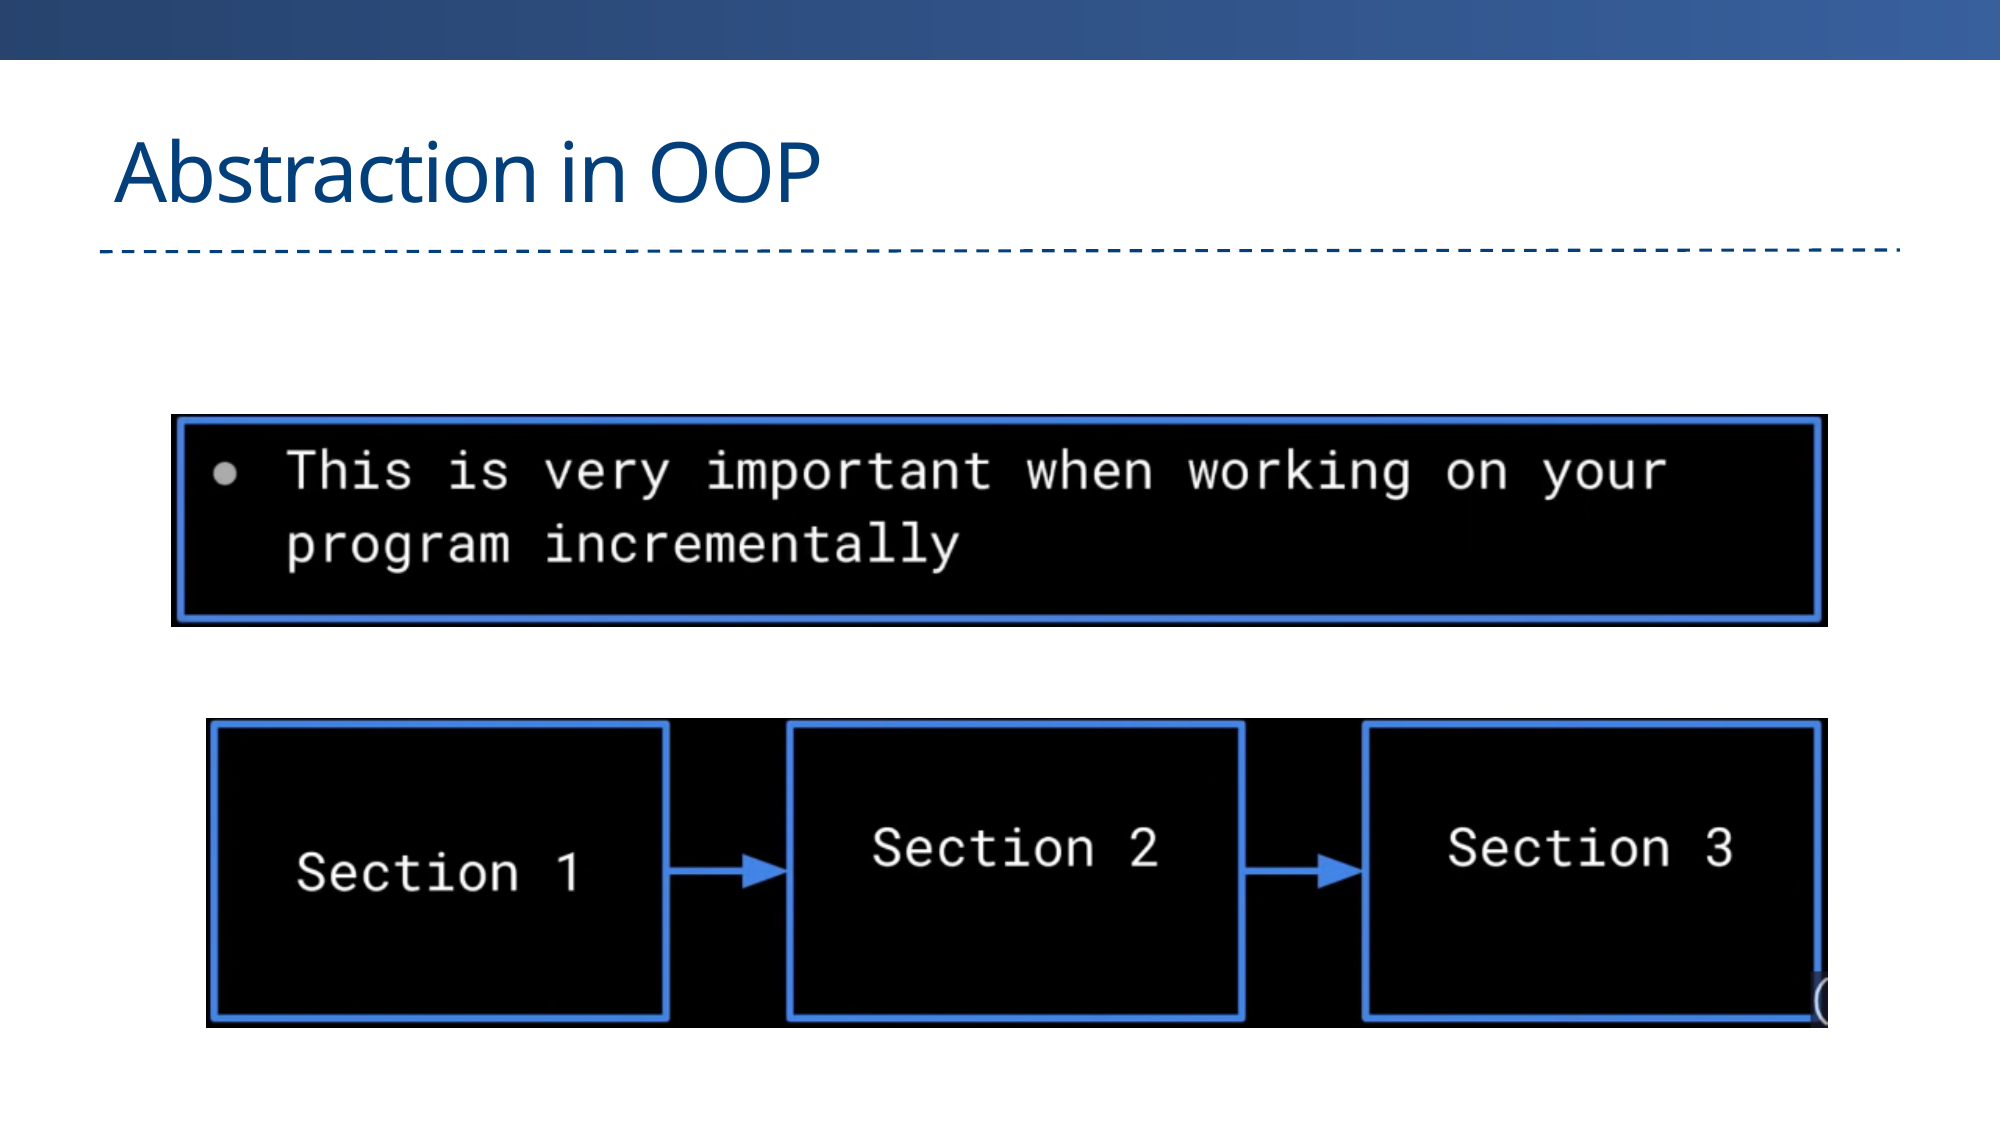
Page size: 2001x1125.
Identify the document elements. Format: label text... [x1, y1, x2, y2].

picture [206, 718, 1828, 1028]
picture [170, 413, 1828, 627]
title Abstraction in OOP [99, 87, 1900, 250]
